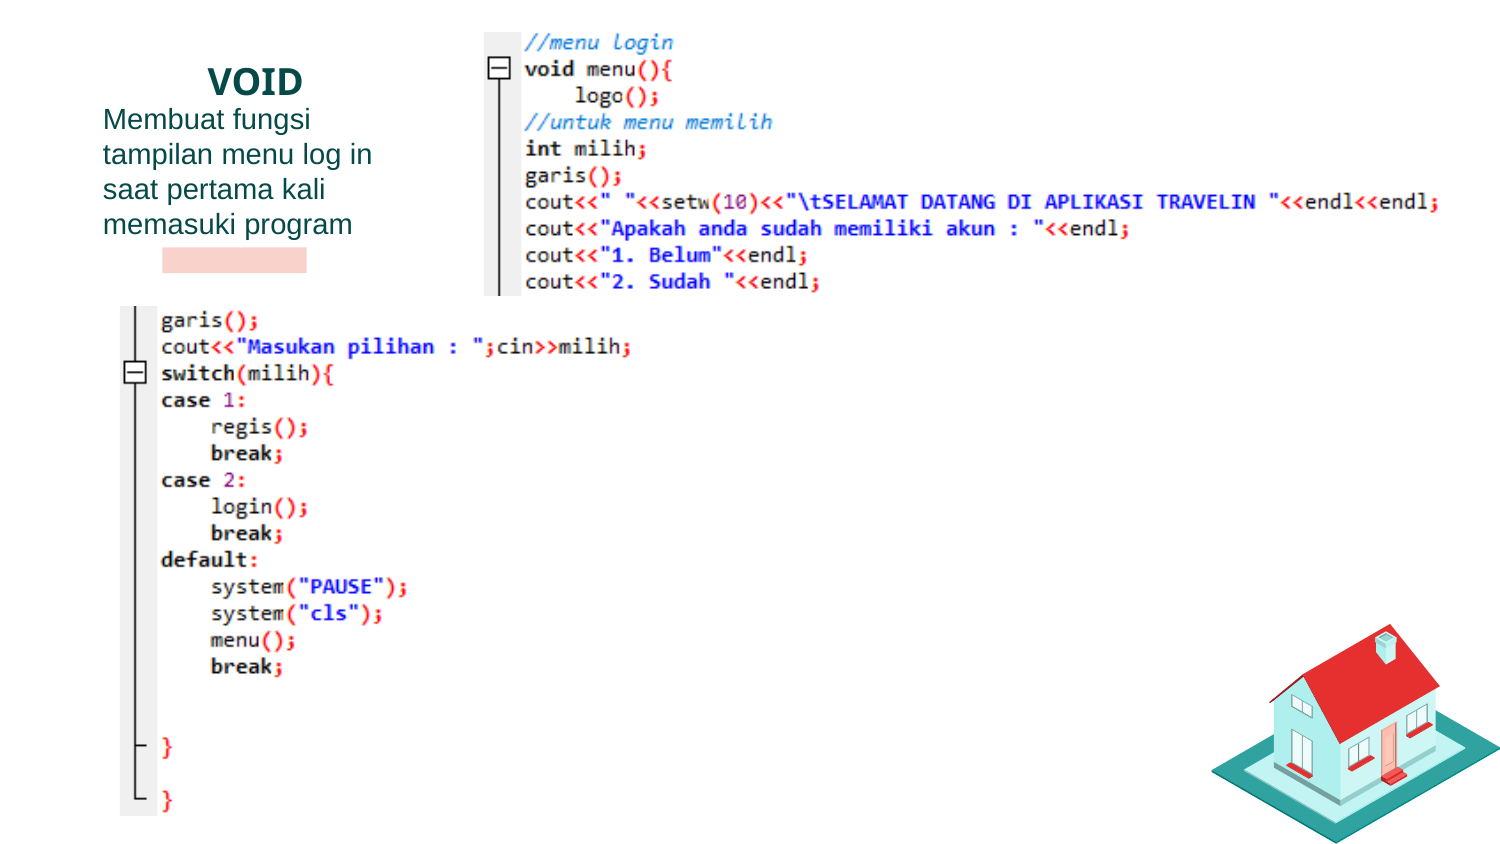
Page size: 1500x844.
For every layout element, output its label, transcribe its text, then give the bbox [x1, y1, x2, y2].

subtitle VOID [75, 23, 436, 118]
picture [483, 32, 1443, 297]
picture [119, 306, 646, 816]
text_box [1211, 623, 1500, 844]
subtitle Membuat fungsi tampilan menu log in saat pertama kali memasuki program [87, 118, 424, 214]
text_box [162, 247, 307, 274]
